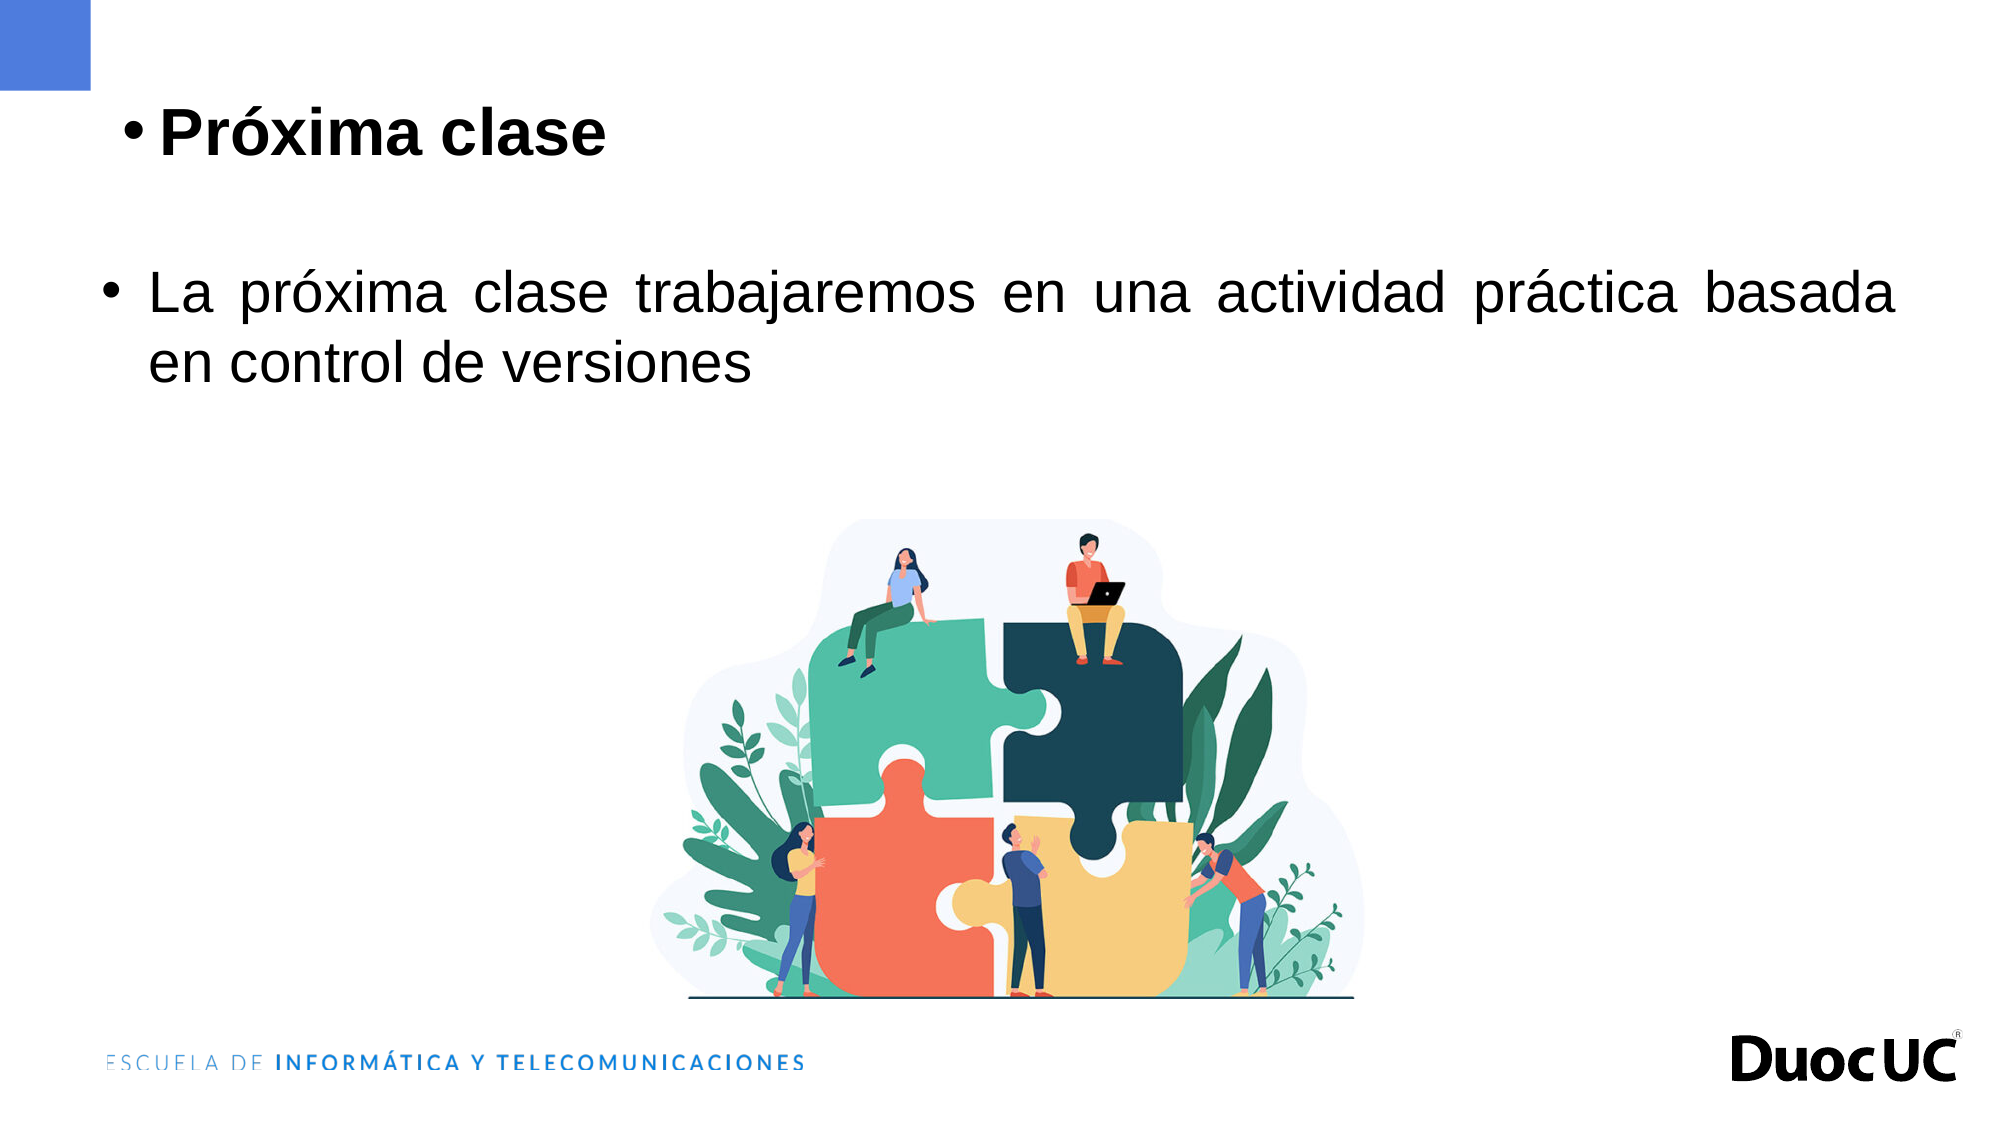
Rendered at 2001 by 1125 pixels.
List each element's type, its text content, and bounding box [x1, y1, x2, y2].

picture [634, 519, 1390, 1000]
text_box La próxima clase trabajaremos en una actividad práctica basada en control de versiones [87, 247, 1913, 402]
picture [1952, 1029, 1963, 1039]
title Próxima clase [107, 90, 914, 168]
